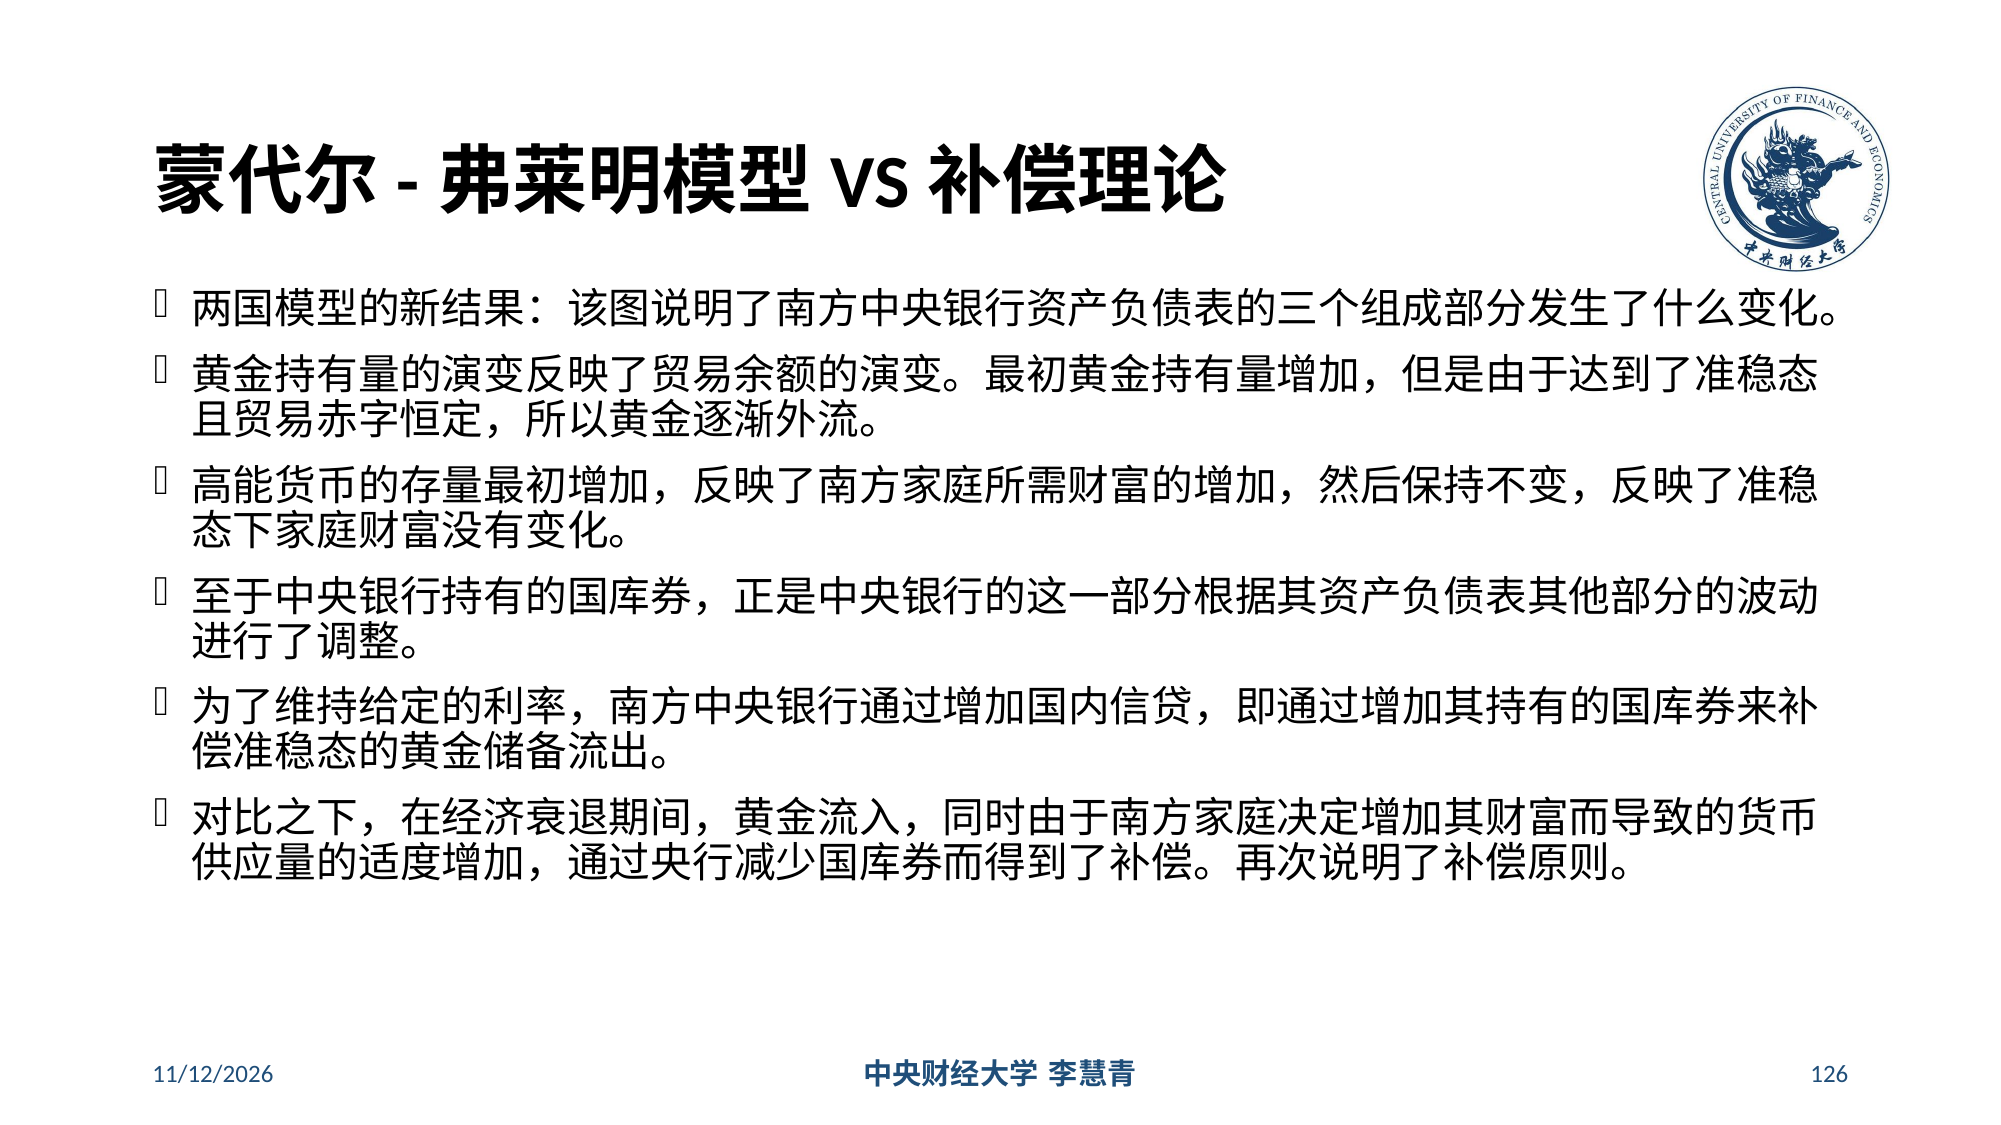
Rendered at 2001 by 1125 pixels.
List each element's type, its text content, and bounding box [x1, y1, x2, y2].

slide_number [137, 1042, 588, 1103]
title 蒙代尔-弗莱明模型VS补偿理论 [138, 74, 1864, 280]
list 两国模型的新结果：该图说明了南方中央银行资产负债表的三个组成部分发生了什么变化。 黄金持有量的演变反映了贸易余额的演变。最初黄金持有量增加，但是由于达到了准稳态且贸易赤字恒定，所以黄金逐渐外流。 高能货币的存量最初增加，反映了南方家庭所需财富的增加，然后保持不变，反映了准稳态下家庭财富没有变化。 至于中央银行持有的国库券，正是中央银行的这一部分根据其资产负债表其他部分的波动进行了调整。 为了维持给定的利率，南方中央银行通过增加国内信贷，即通过增加其持有的国库券来补偿准稳态的黄金储备流出。 对比之下，在经济衰退期间，黄金流入，同时由于南方家庭决定增加其财富而导致的货币供应量的适度增加，通过央行减少国库券而得到了补偿。再次说明了补偿原则。 [138, 280, 1864, 1024]
slide_number 126 [1413, 1042, 1864, 1103]
footer 中央财经大学 李慧青 [662, 1042, 1338, 1103]
picture [1615, 52, 1980, 307]
